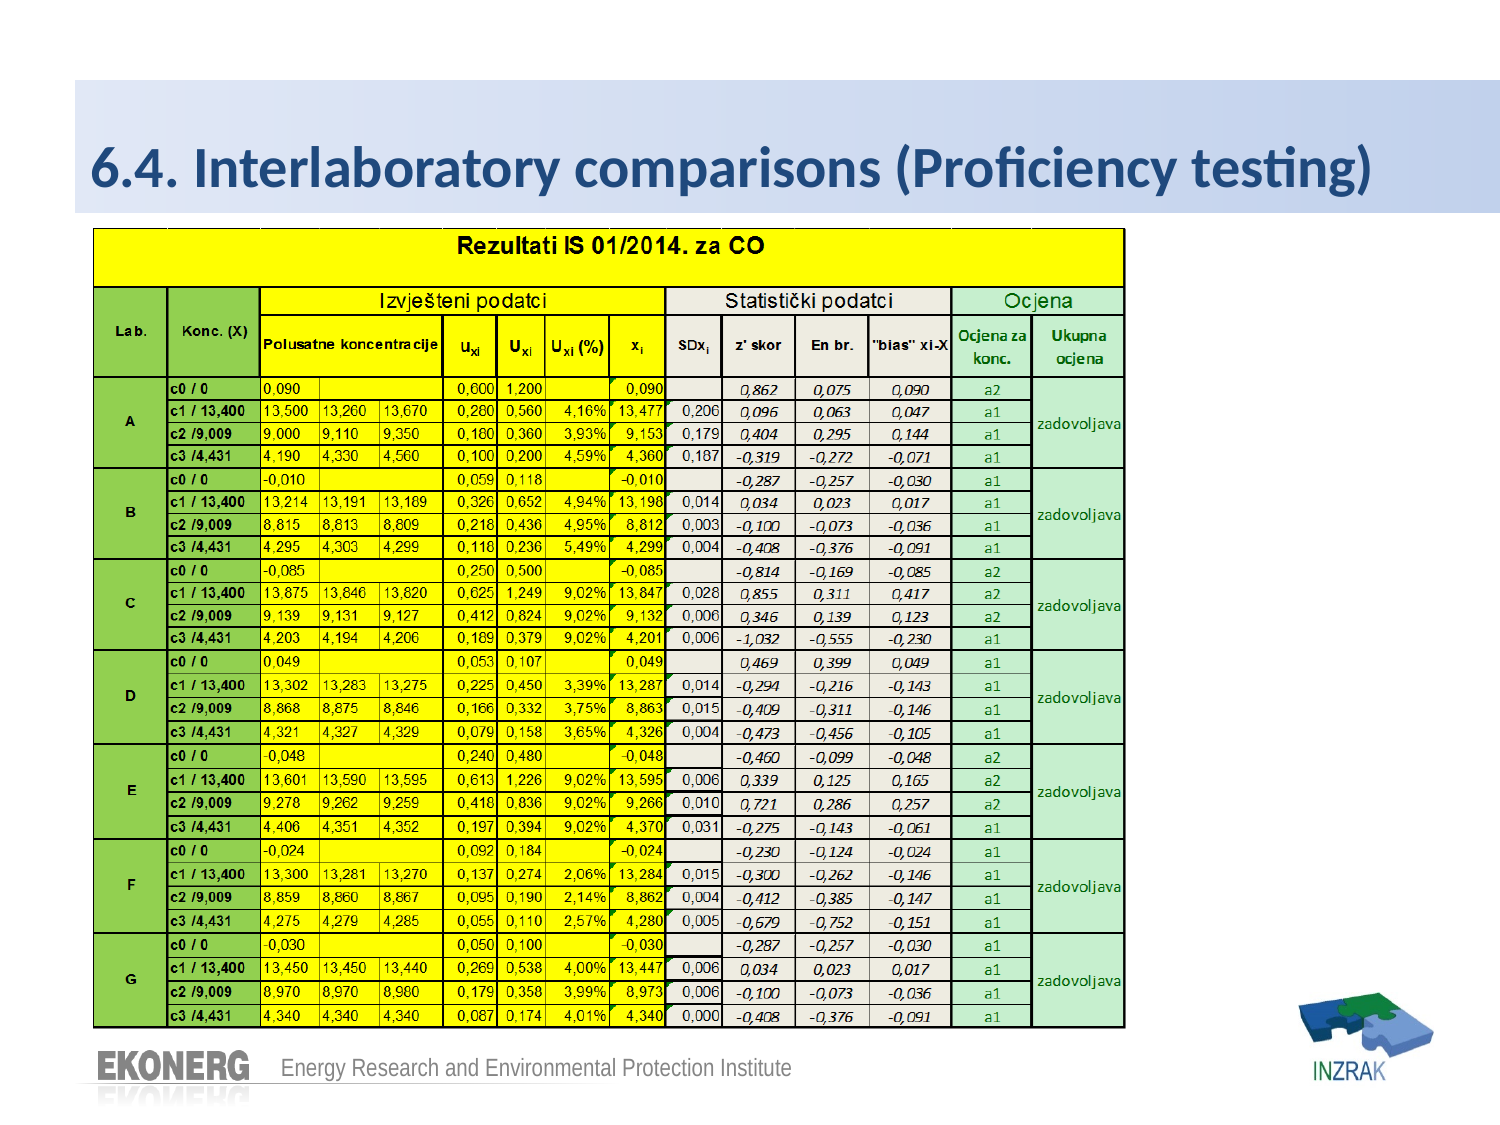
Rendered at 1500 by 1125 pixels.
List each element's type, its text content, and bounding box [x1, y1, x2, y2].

picture [93, 228, 1126, 1030]
title 6.4. Interlaboratory comparisons (Proficiency testing) [75, 80, 1500, 213]
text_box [61, 1038, 910, 1112]
picture [1298, 992, 1434, 1088]
